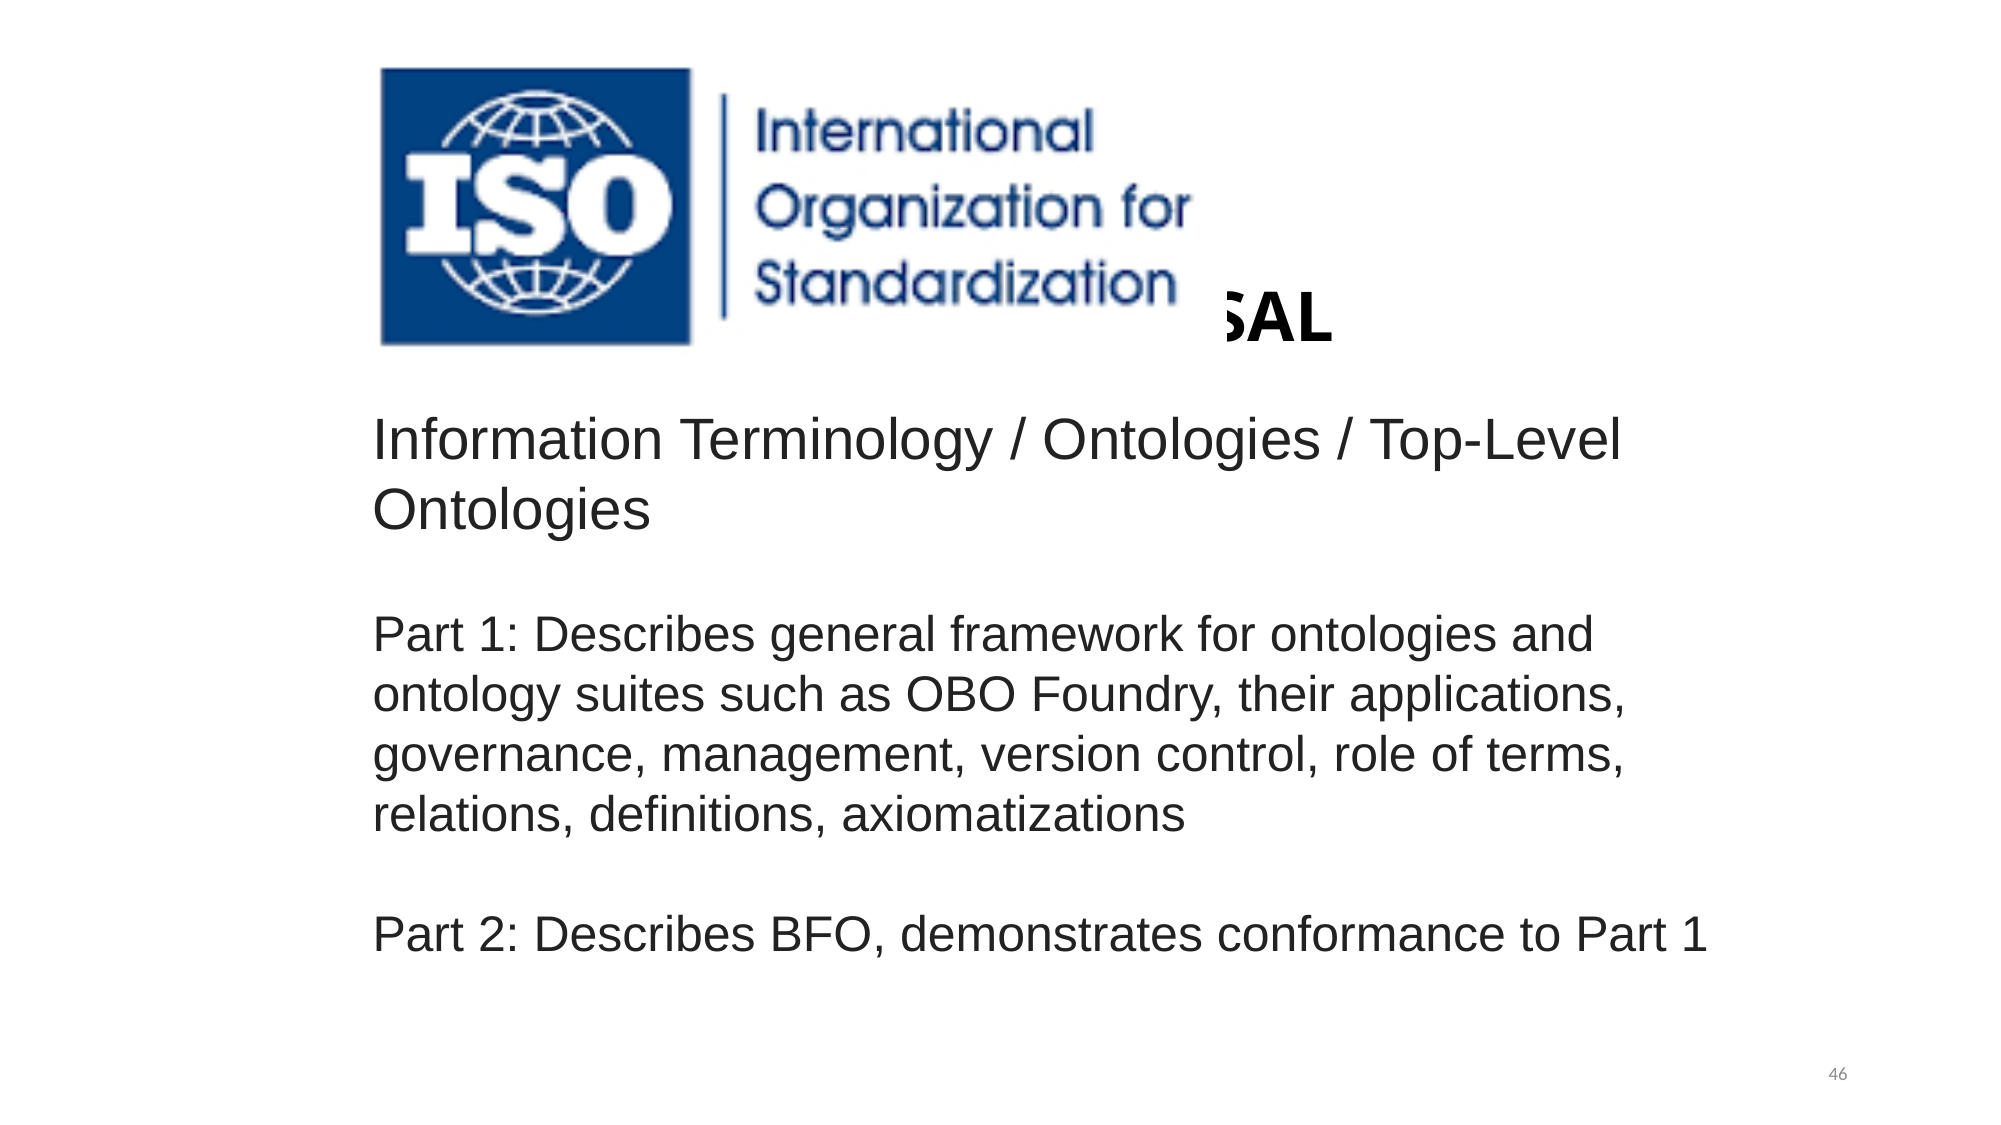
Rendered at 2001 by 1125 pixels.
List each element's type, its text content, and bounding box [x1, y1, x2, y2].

picture [357, 12, 1228, 401]
list Information Terminology / Ontologies / Top-Level Ontologies Part 1: Describes general framework for ontologies and ontology suites such as OBO Foundry, their applications, governance, management, version control, role of terms, relations, definitions, axiomatizations Part 2: Describes BFO, demonstrates conformance to Part 1 [357, 393, 1758, 1043]
slide_number 46 [1412, 1042, 1863, 1103]
title NEW WORK ITEM PROPOSAL [1228, 237, 1652, 393]
